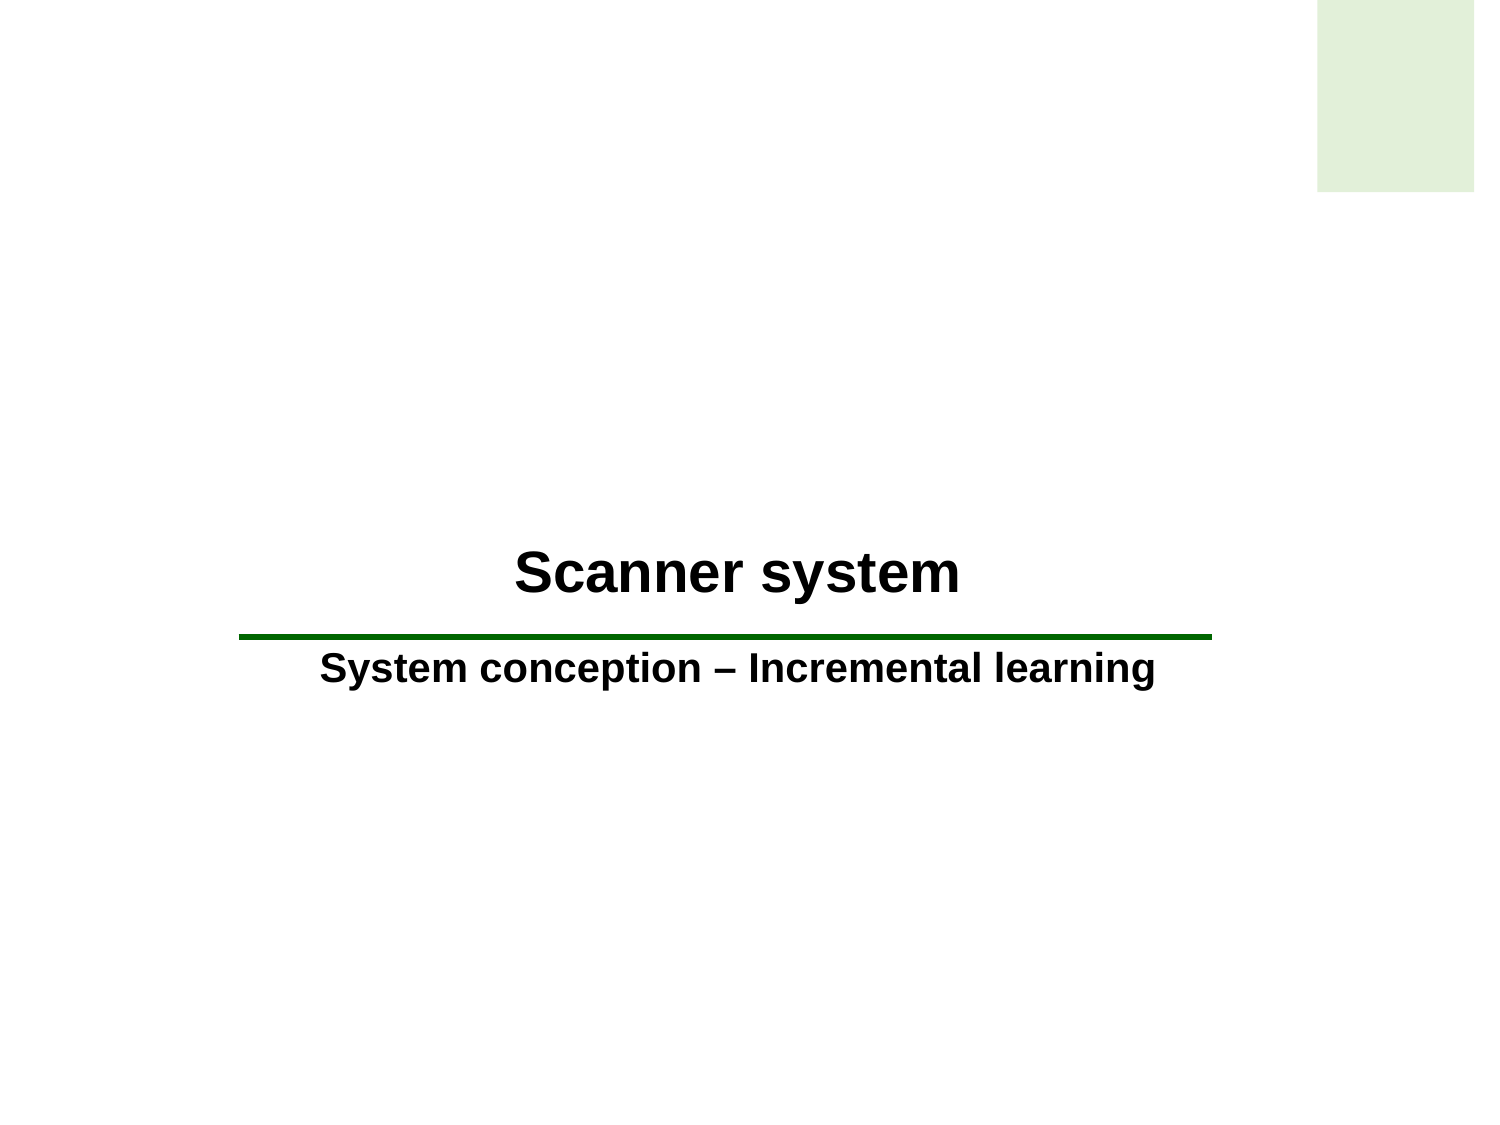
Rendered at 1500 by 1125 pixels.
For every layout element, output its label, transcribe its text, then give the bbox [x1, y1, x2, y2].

text_box System conception – Incremental learning [134, 633, 1342, 699]
text_box [1316, 0, 1475, 193]
text_box Scanner system [134, 526, 1342, 612]
